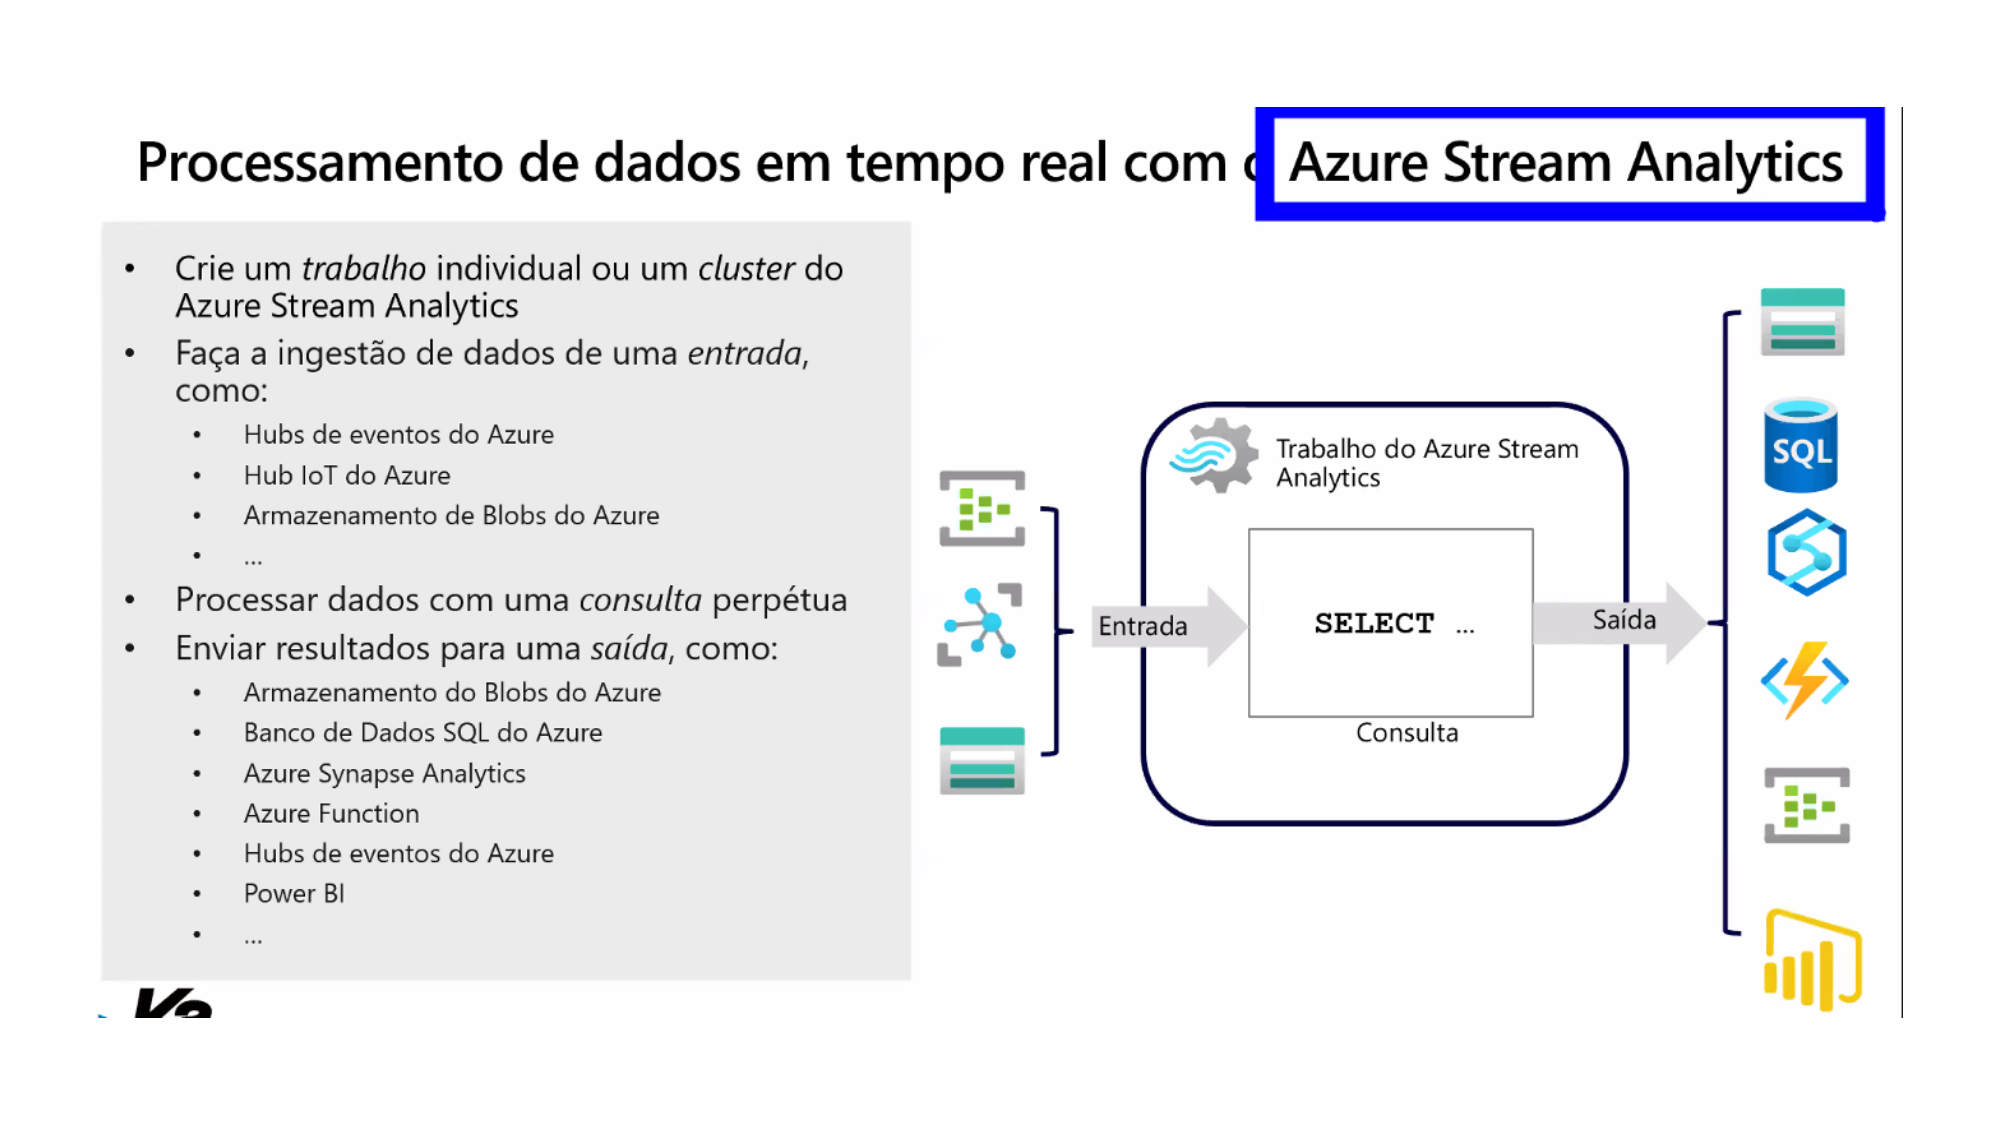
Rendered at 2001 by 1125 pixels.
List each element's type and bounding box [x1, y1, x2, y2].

picture [96, 107, 1903, 1018]
